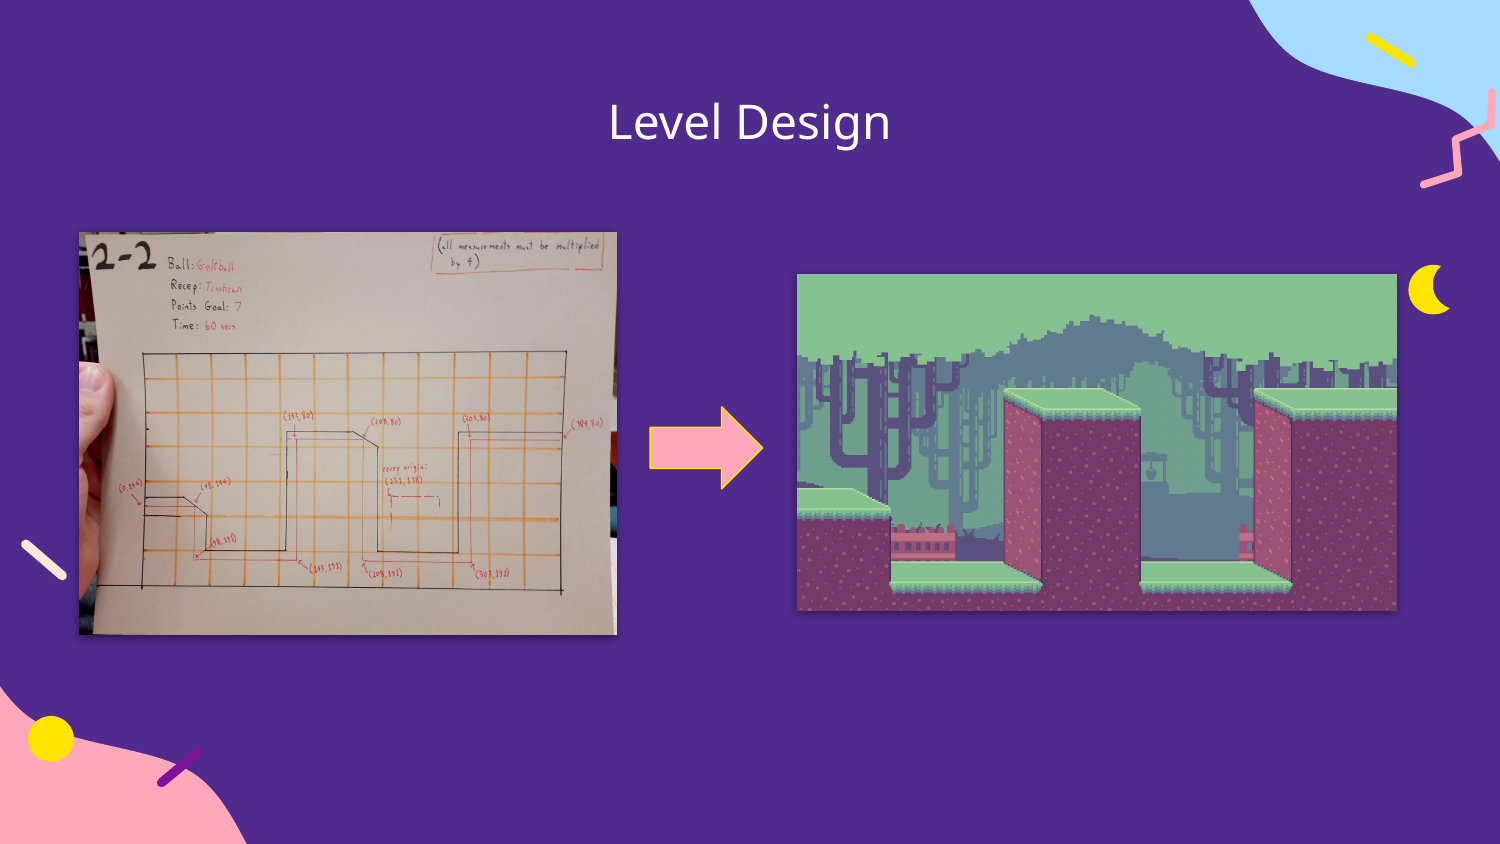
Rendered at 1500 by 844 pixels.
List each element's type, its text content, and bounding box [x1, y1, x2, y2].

title Level Design [118, 72, 1382, 167]
picture [79, 231, 618, 636]
picture [797, 274, 1397, 612]
text_box [650, 406, 763, 489]
